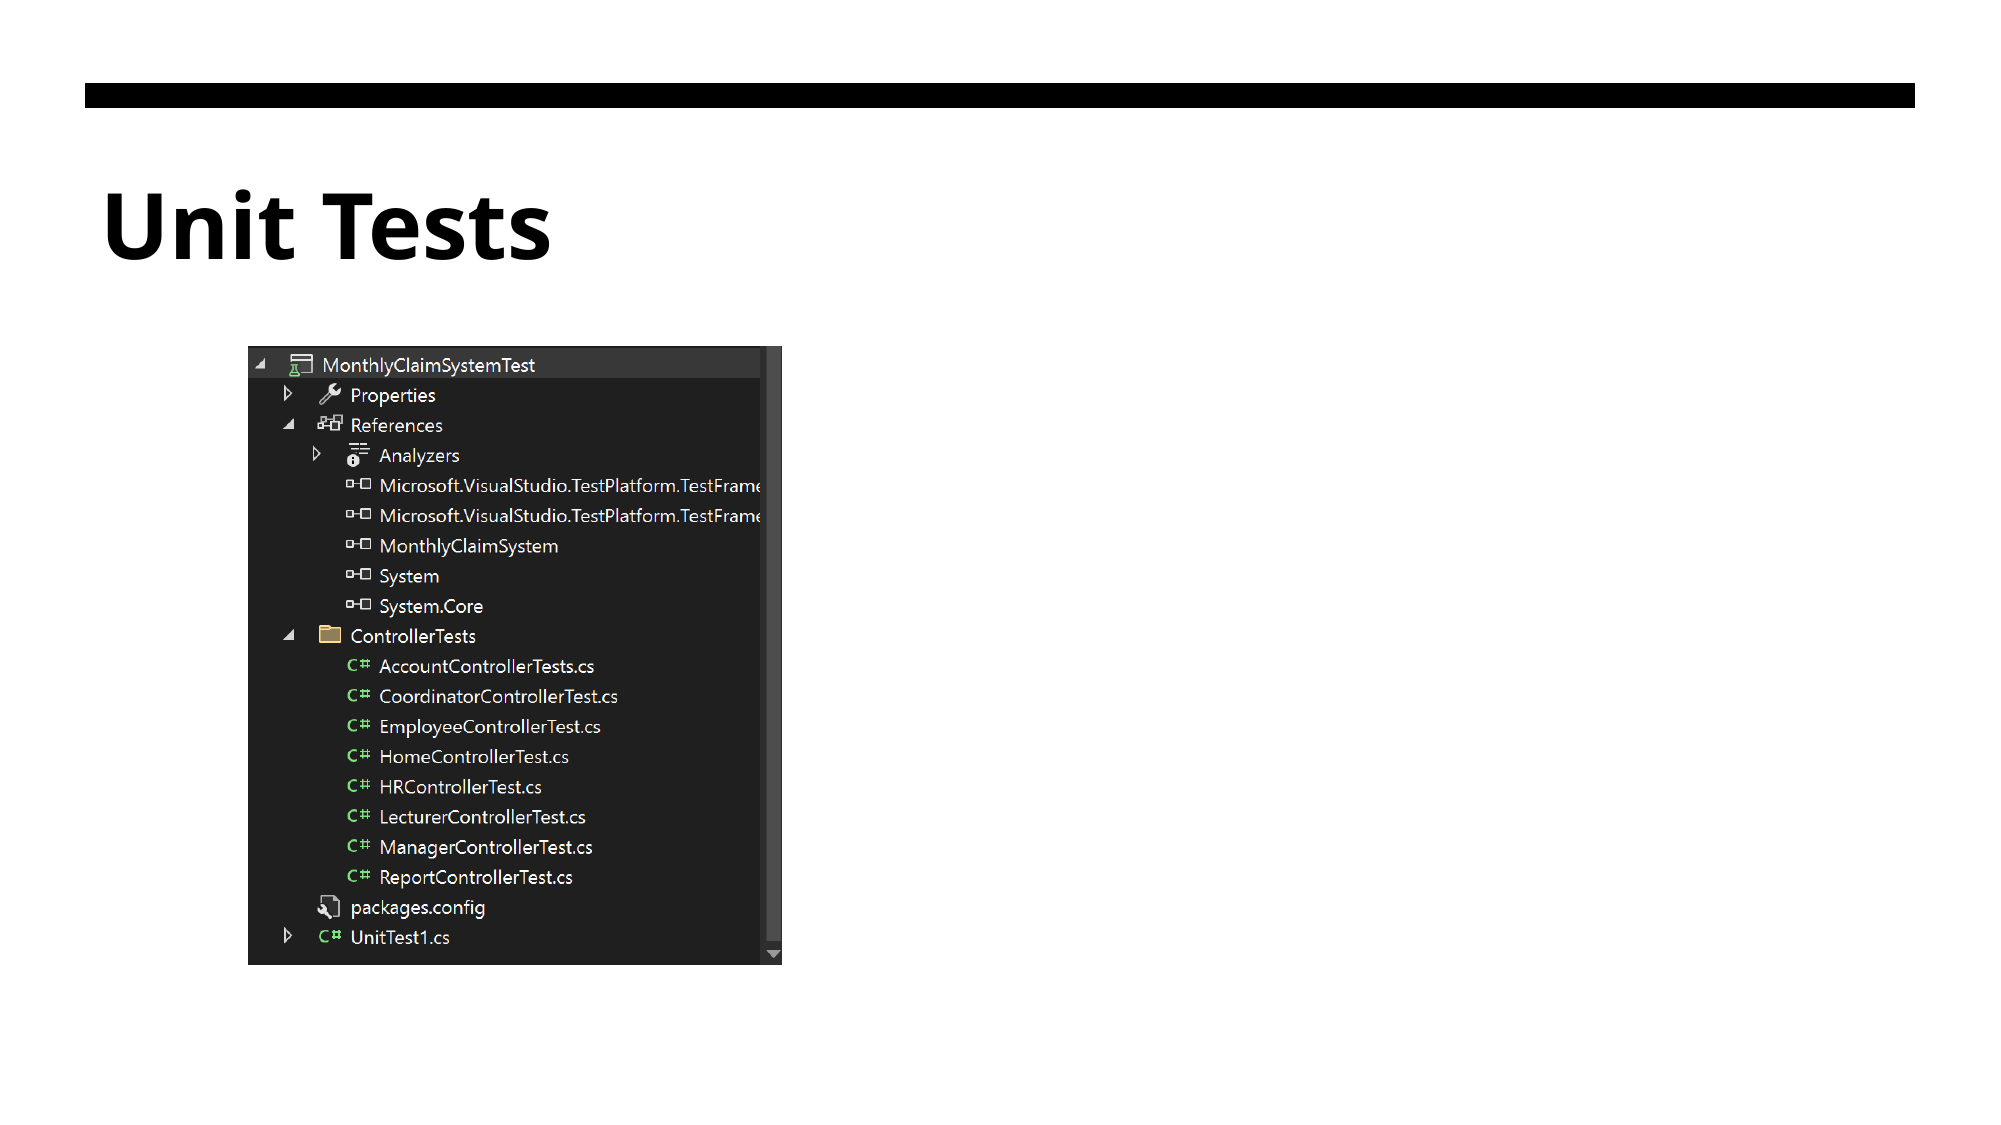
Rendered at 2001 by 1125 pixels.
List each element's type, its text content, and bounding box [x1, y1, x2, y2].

title Unit Tests [85, 160, 1916, 401]
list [248, 346, 782, 966]
